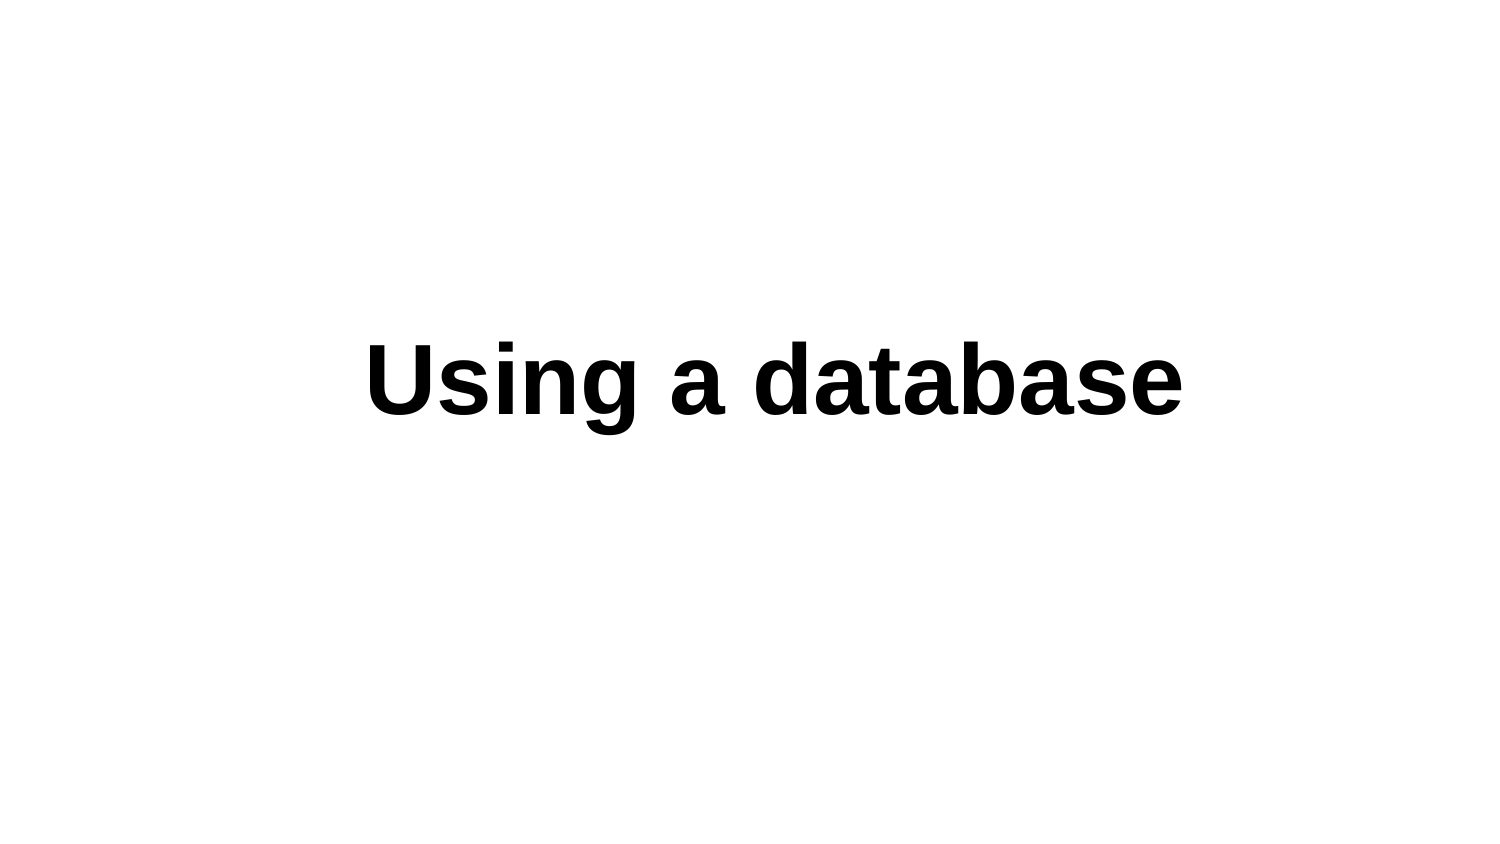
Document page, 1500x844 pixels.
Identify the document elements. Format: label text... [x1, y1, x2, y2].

title Using a database [112, 259, 1388, 450]
